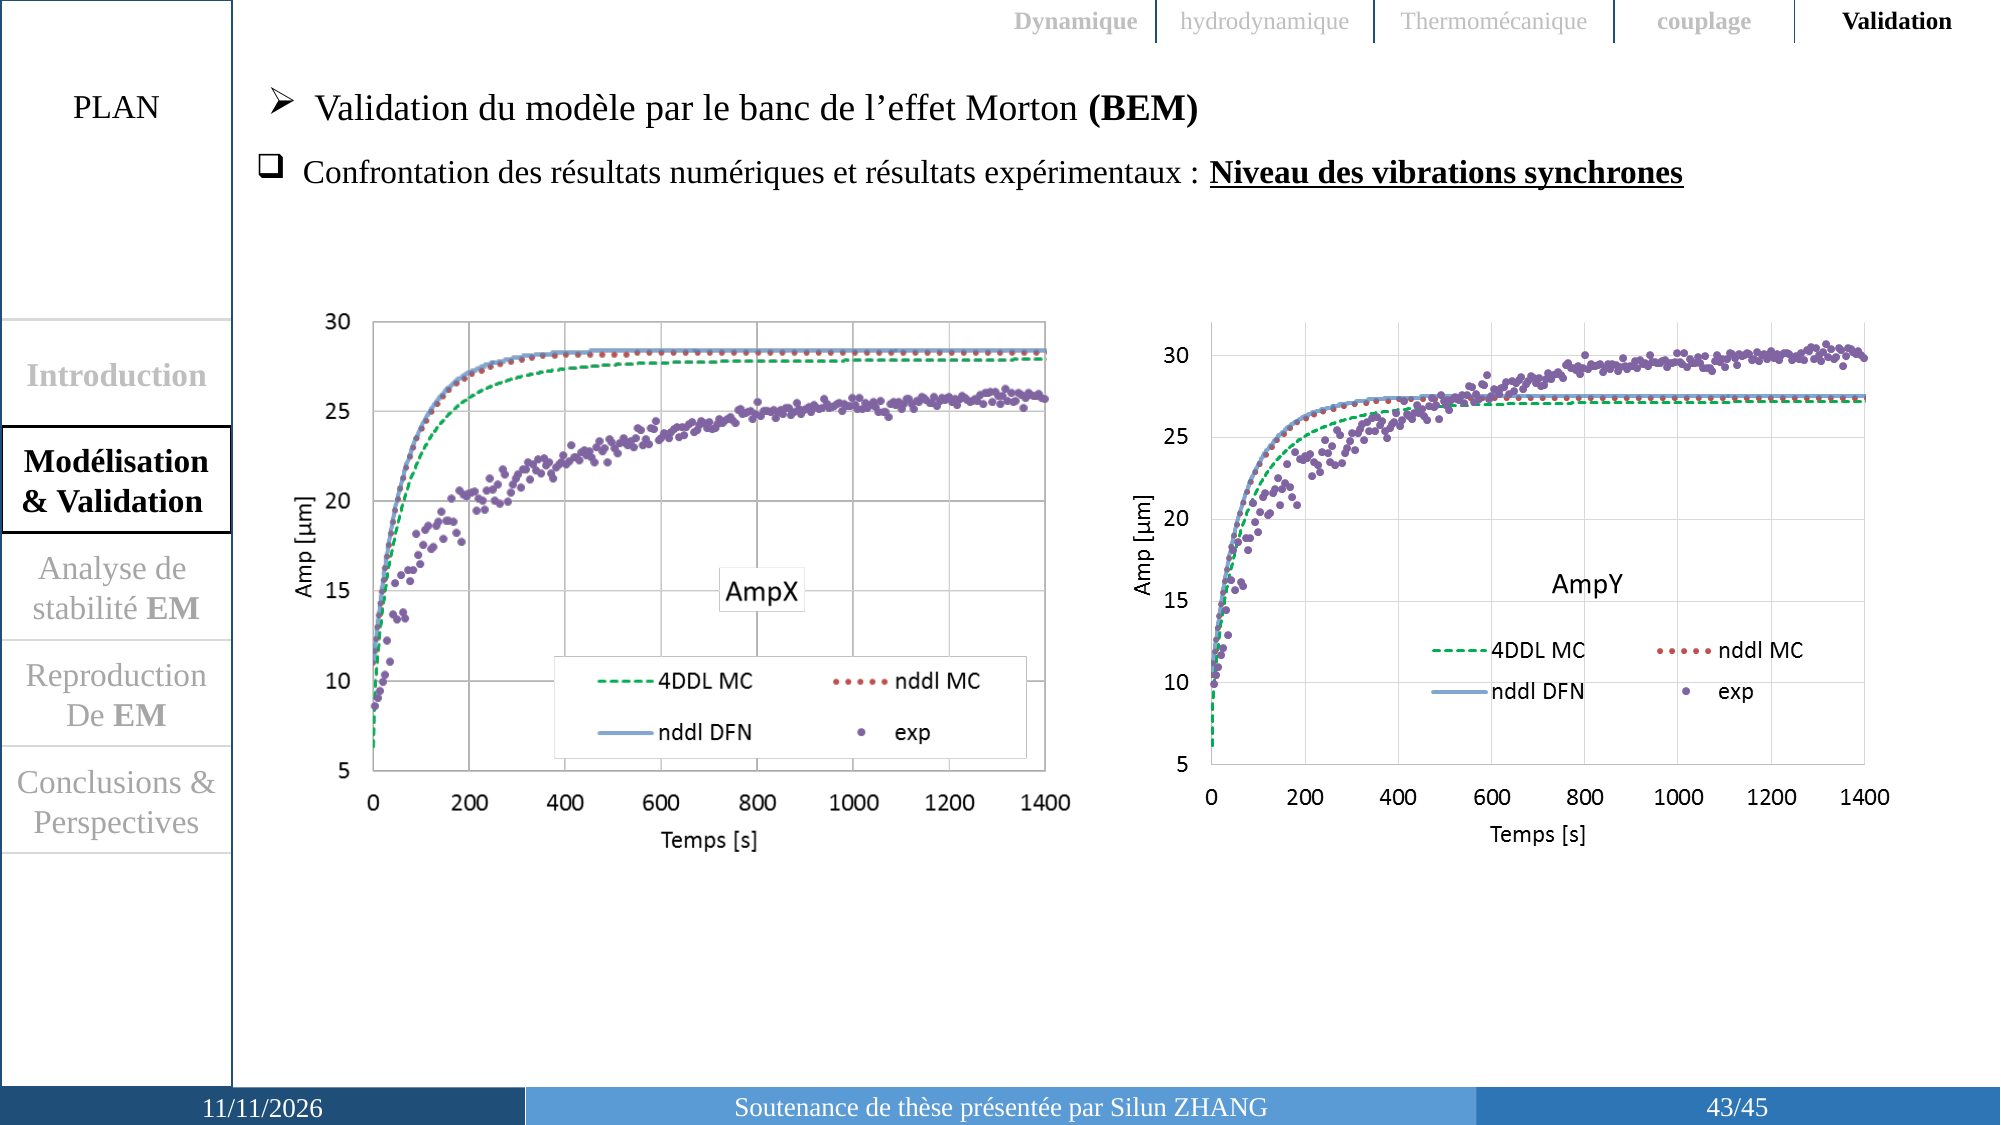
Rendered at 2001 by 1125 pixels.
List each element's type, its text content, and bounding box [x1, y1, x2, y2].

slide_number 43/45 [1477, 1087, 2000, 1125]
table_header Dynamique [996, 0, 1155, 43]
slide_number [0, 1087, 525, 1125]
table_header Thermomécanique [1375, 0, 1613, 43]
text_box [0, 0, 233, 1087]
footer Soutenance de thèse présentée par Silun ZHANG [526, 1087, 1477, 1125]
text_box Confrontation des résultats numériques et résultats expérimentaux : Niveau des vibrations synchrones [241, 143, 1824, 198]
picture [261, 279, 1920, 876]
table_header Validation [1795, 0, 2000, 43]
text_box Validation du modèle par le banc de l’effet Morton (BEM) [252, 75, 1375, 136]
table_header couplage [1615, 0, 1794, 43]
table_header hydrodynamique [1157, 0, 1373, 43]
